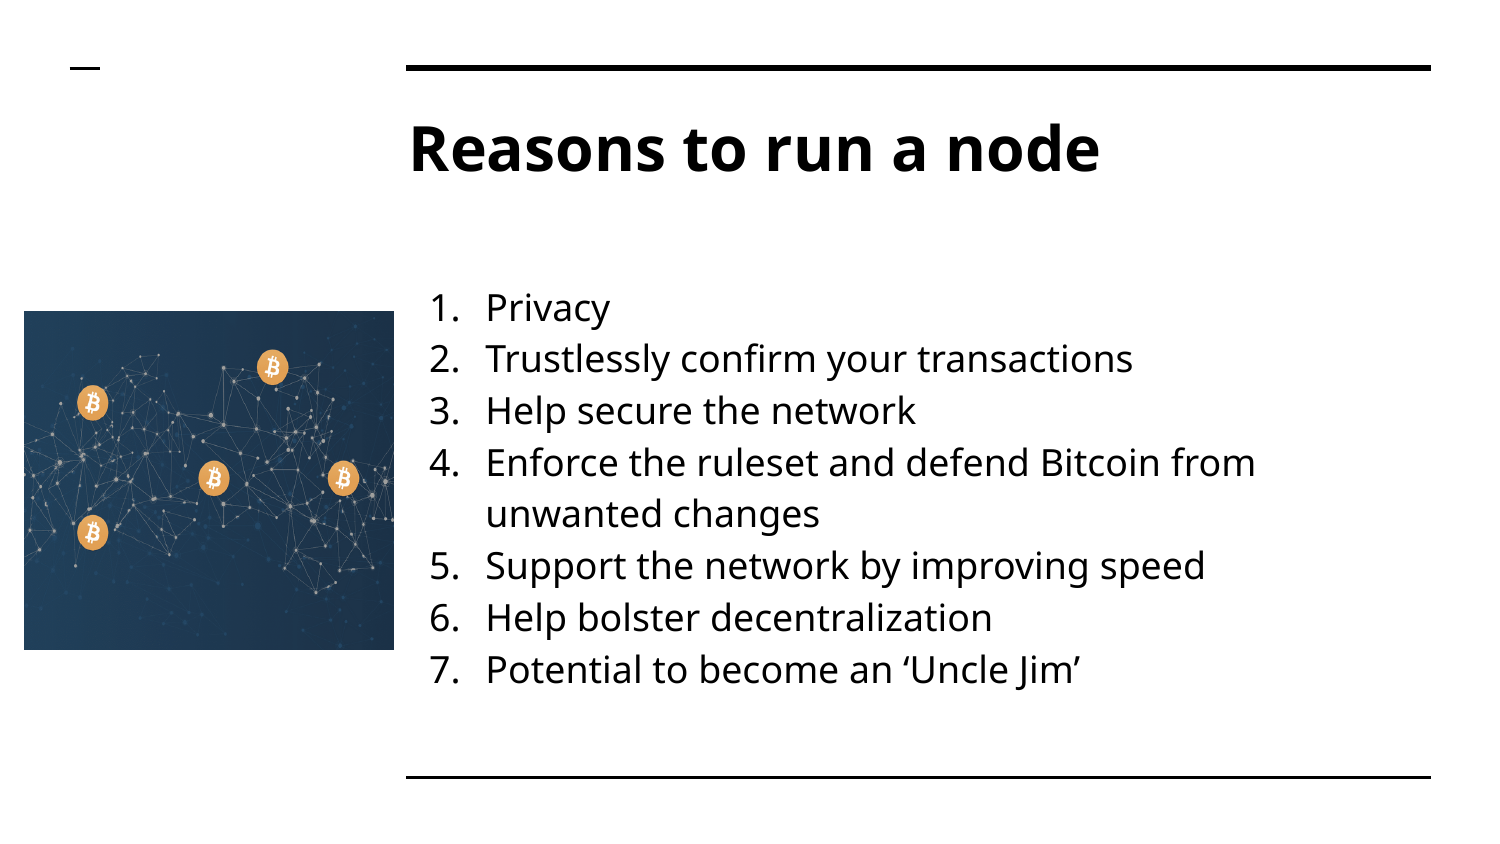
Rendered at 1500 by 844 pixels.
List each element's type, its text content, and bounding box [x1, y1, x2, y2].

title Reasons to run a node [393, 94, 1431, 199]
list Privacy Trustlessly confirm your transactions Help secure the network Enforce the ruleset and defend Bitcoin from unwanted changes Support the network by improving speed Help bolster decentralization Potential to become an ‘Uncle Jim’ [395, 261, 1433, 755]
picture [24, 310, 394, 650]
